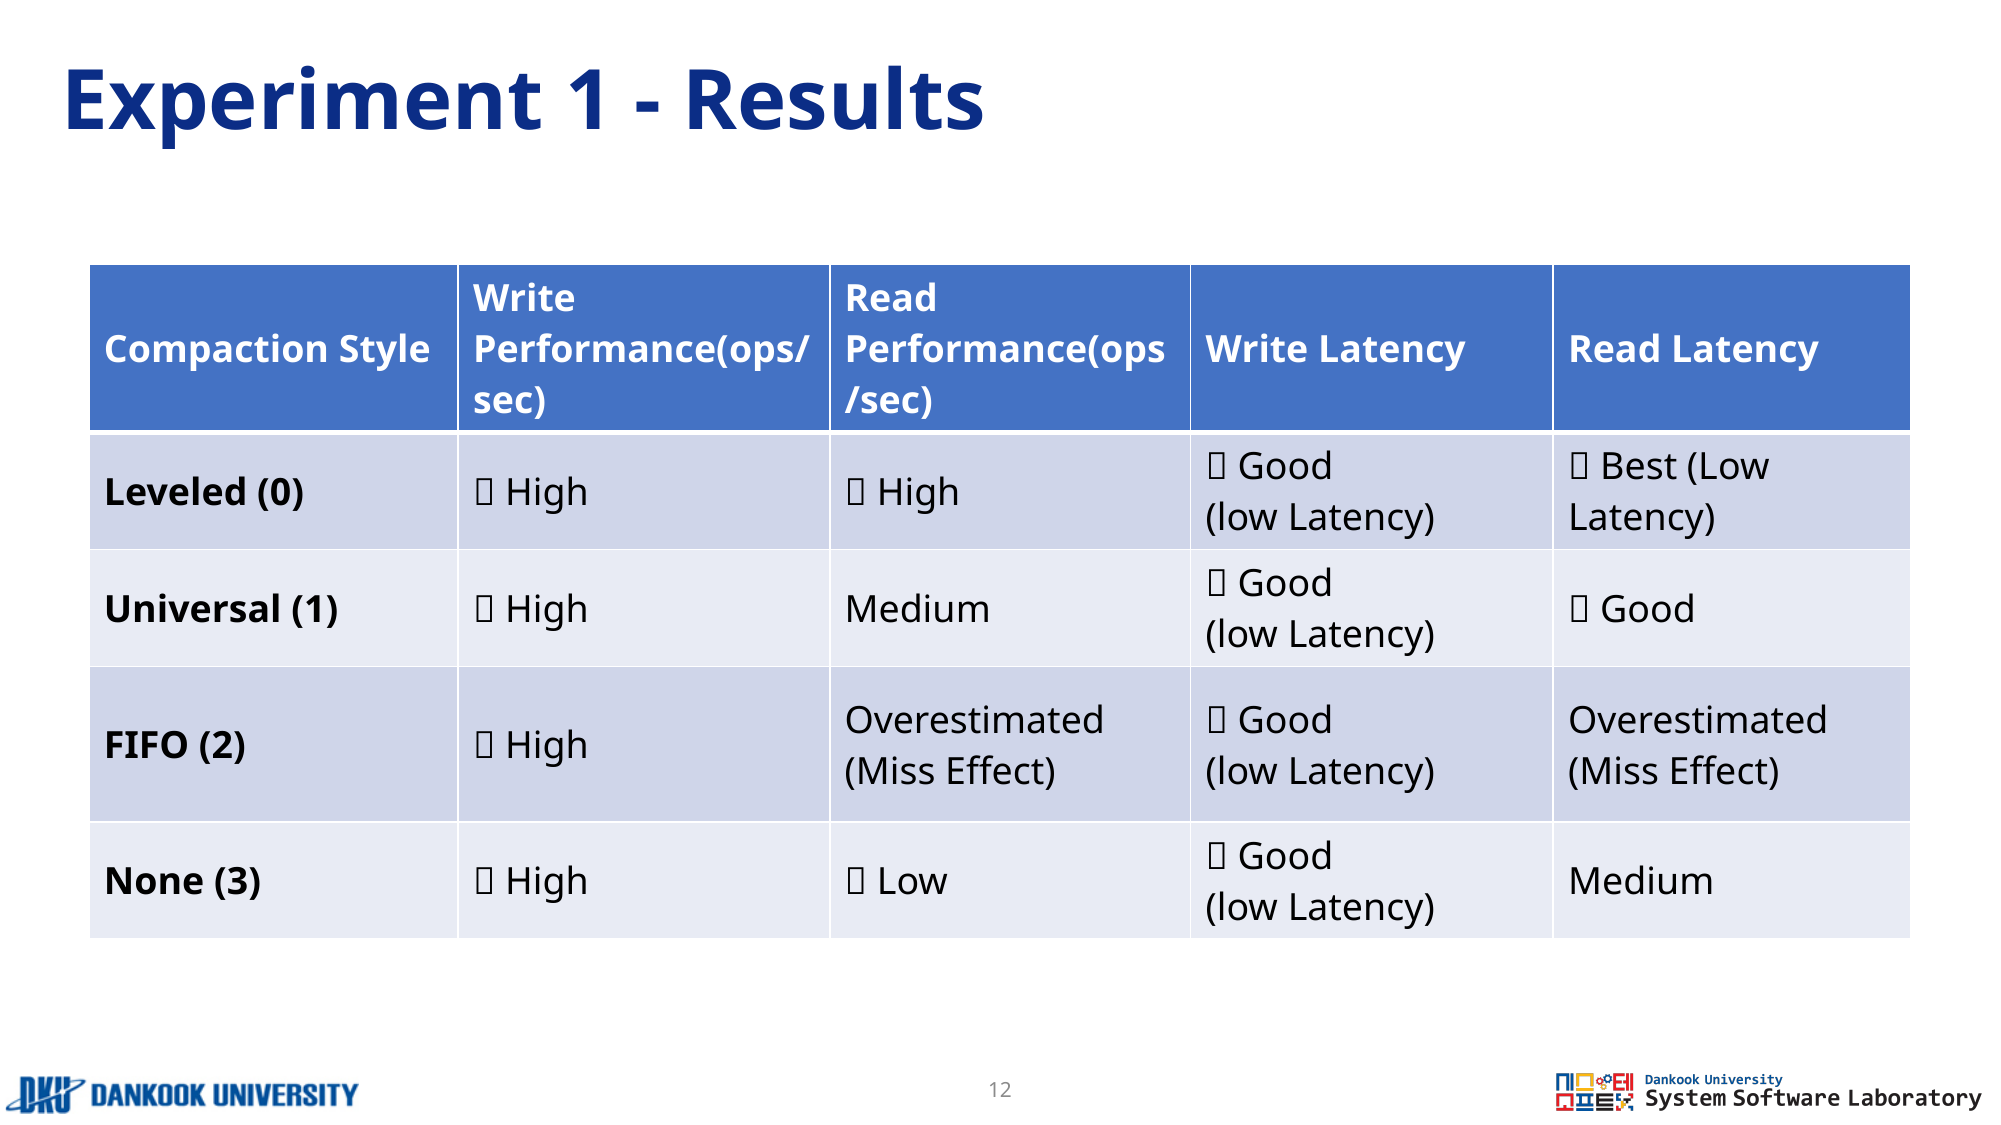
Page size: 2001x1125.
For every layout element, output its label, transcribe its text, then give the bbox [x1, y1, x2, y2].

table_cell FIFO (2) [90, 667, 457, 821]
table_cell Leveled (0) [90, 435, 457, 549]
table_cell Overestimated (Miss Effect) [1554, 667, 1910, 821]
table_cell ✅ Good (low Latency) [1191, 550, 1552, 666]
table_header Compaction Style [90, 265, 457, 430]
table_cell Medium [1554, 823, 1910, 938]
table_cell ✅ High [831, 435, 1190, 549]
table_header Write Performance(ops/sec) [459, 265, 829, 430]
table_header Read Performance(ops/sec) [831, 265, 1190, 430]
table_cell ✅ Best (Low Latency) [1554, 435, 1910, 549]
table_cell ❌ Low [831, 823, 1190, 938]
table_cell Medium [831, 550, 1190, 666]
table_cell ✅ High [459, 823, 829, 938]
table_cell ✅ High [459, 667, 829, 821]
table_cell ✅ Good (low Latency) [1191, 435, 1552, 549]
table_cell ✅ High [459, 550, 829, 666]
table_cell ✅ Good (low Latency) [1191, 823, 1552, 938]
table_cell Overestimated (Miss Effect) [831, 667, 1190, 821]
picture [5, 1076, 359, 1114]
table_header Read Latency [1554, 265, 1910, 430]
table_cell ✅ High [459, 435, 829, 549]
table_cell ✅ Good [1554, 550, 1910, 666]
table_cell None (3) [90, 823, 457, 938]
table_cell Universal (1) [90, 550, 457, 666]
table_cell ✅ Good (low Latency) [1191, 667, 1552, 821]
table_header Write Latency [1191, 265, 1552, 430]
title Experiment 1 - Results [46, 34, 1945, 171]
picture [1548, 1064, 2001, 1125]
slide_number 12 [774, 1067, 1225, 1116]
